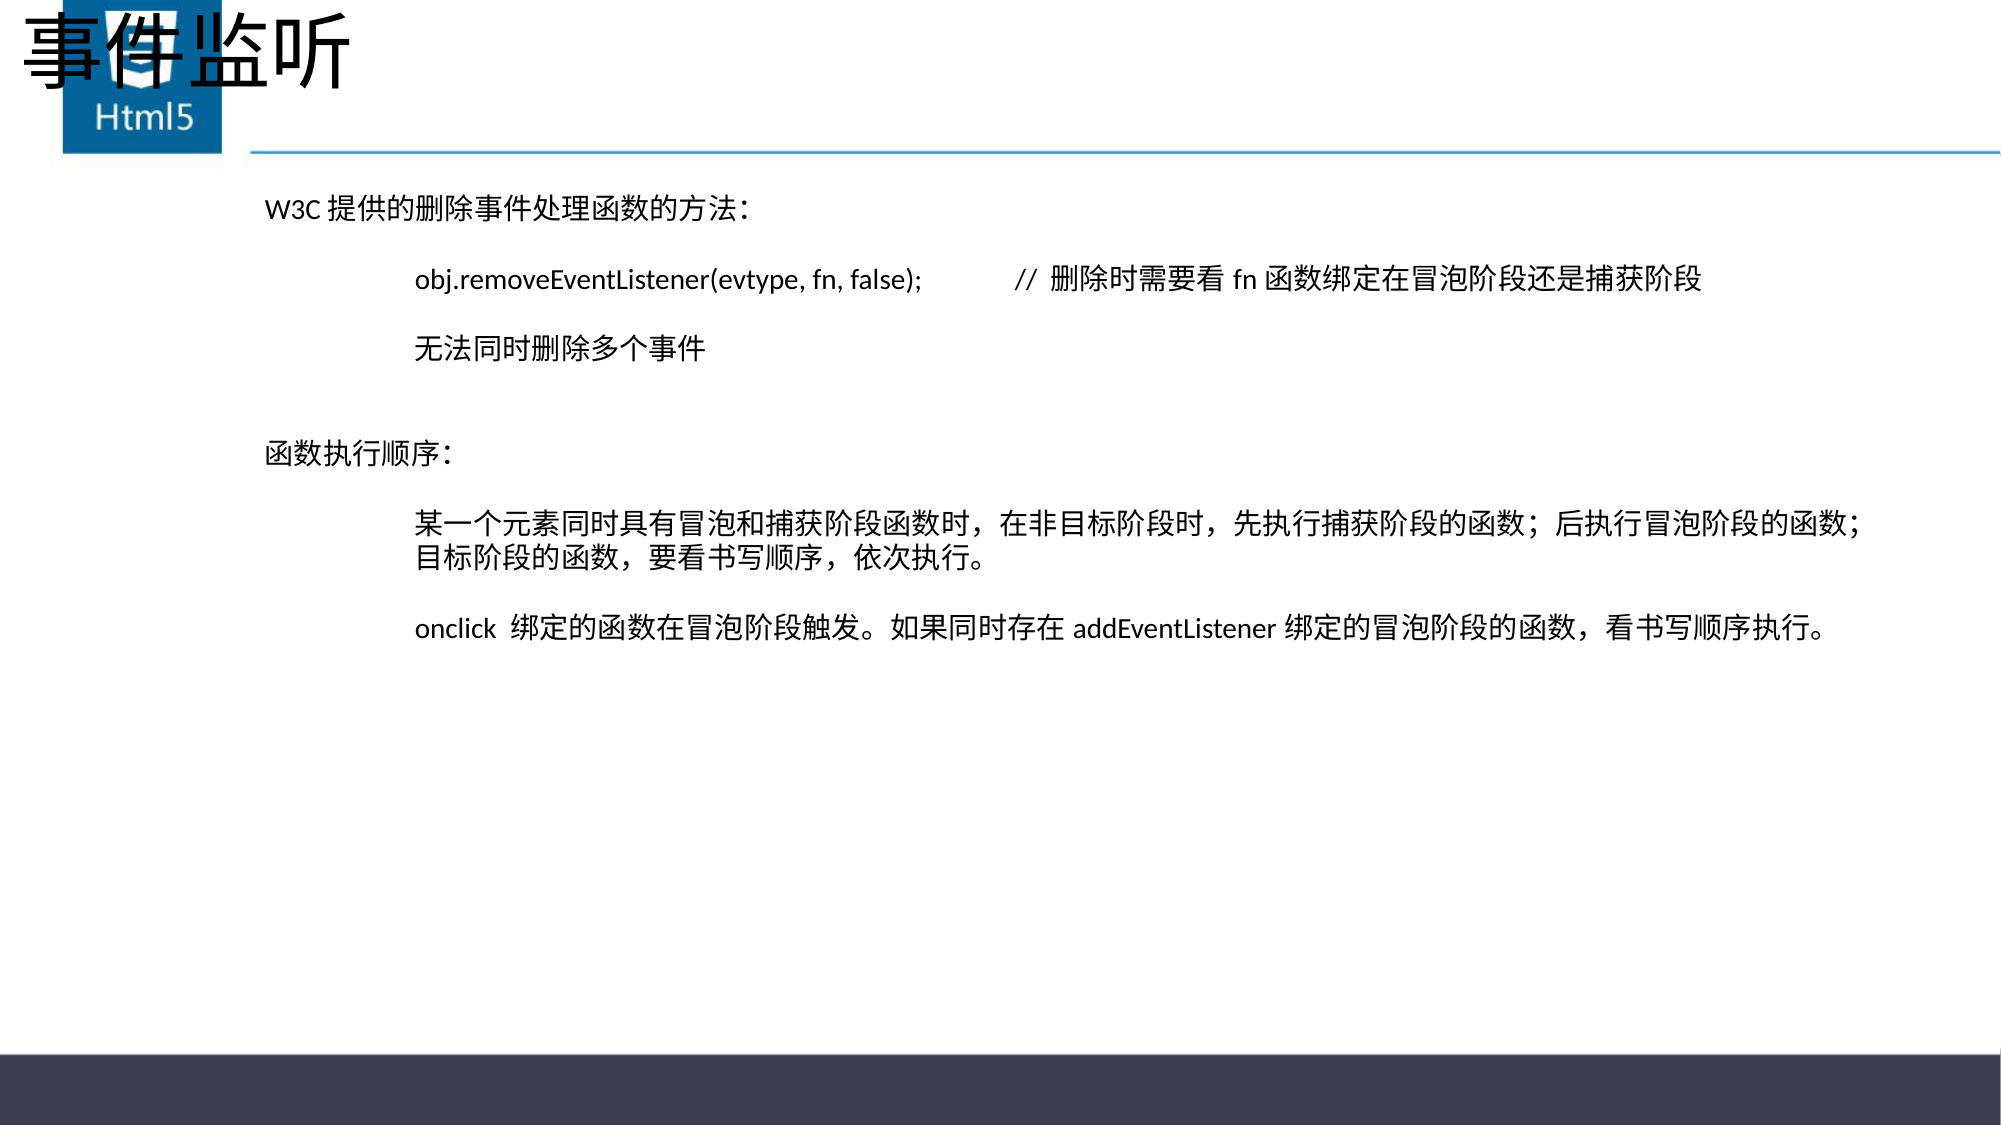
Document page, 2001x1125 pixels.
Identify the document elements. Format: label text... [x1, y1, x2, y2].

title 事件监听 [6, 3, 1997, 152]
picture [0, 0, 2001, 1125]
list W3C提供的删除事件处理函数的方法： obj.removeEventListener(evtype, fn, false); // 删除时需要看fn函数绑定在冒泡阶段还是捕获阶段 无法同时删除多个事件 函数执行顺序： 某一个元素同时具有冒泡和捕获阶段函数时，在非目标阶段时，先执行捕获阶段的函数；后执行冒泡阶段的函数； 目标阶段的函数，要看书写顺序，依次执行。 onclick 绑定的函数在冒泡阶段触发。如果同时存在addEventListener绑定的冒泡阶段的函数，看书写顺序执行。 [249, 182, 1984, 1028]
